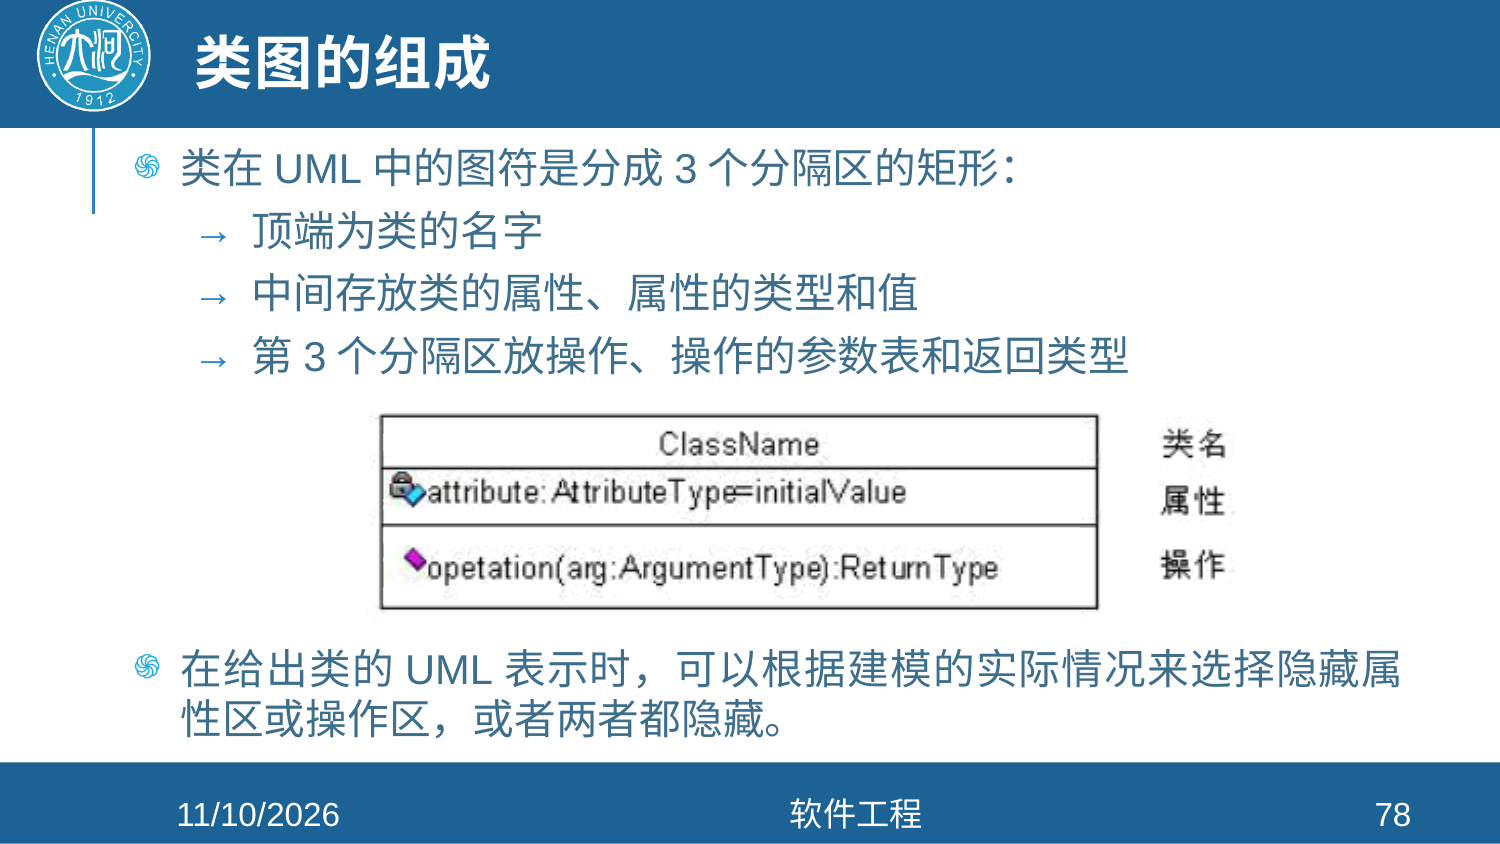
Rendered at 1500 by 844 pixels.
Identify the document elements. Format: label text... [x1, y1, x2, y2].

footer 软件工程 [391, 796, 1322, 830]
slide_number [126, 796, 391, 830]
slide_number 78 [1333, 796, 1454, 830]
picture [347, 394, 1286, 637]
list 类在UML中的图符是分成3个分隔区的矩形： 顶端为类的名字 中间存放类的属性、属性的类型和值 第3个分隔区放操作、操作的参数表和返回类型 在给出类的UML表示时，可以根据建模的实际情况来选择隐藏属性区或操作区，或者两者都隐藏。 [126, 134, 1411, 760]
title 类图的组成 [179, 0, 1454, 136]
